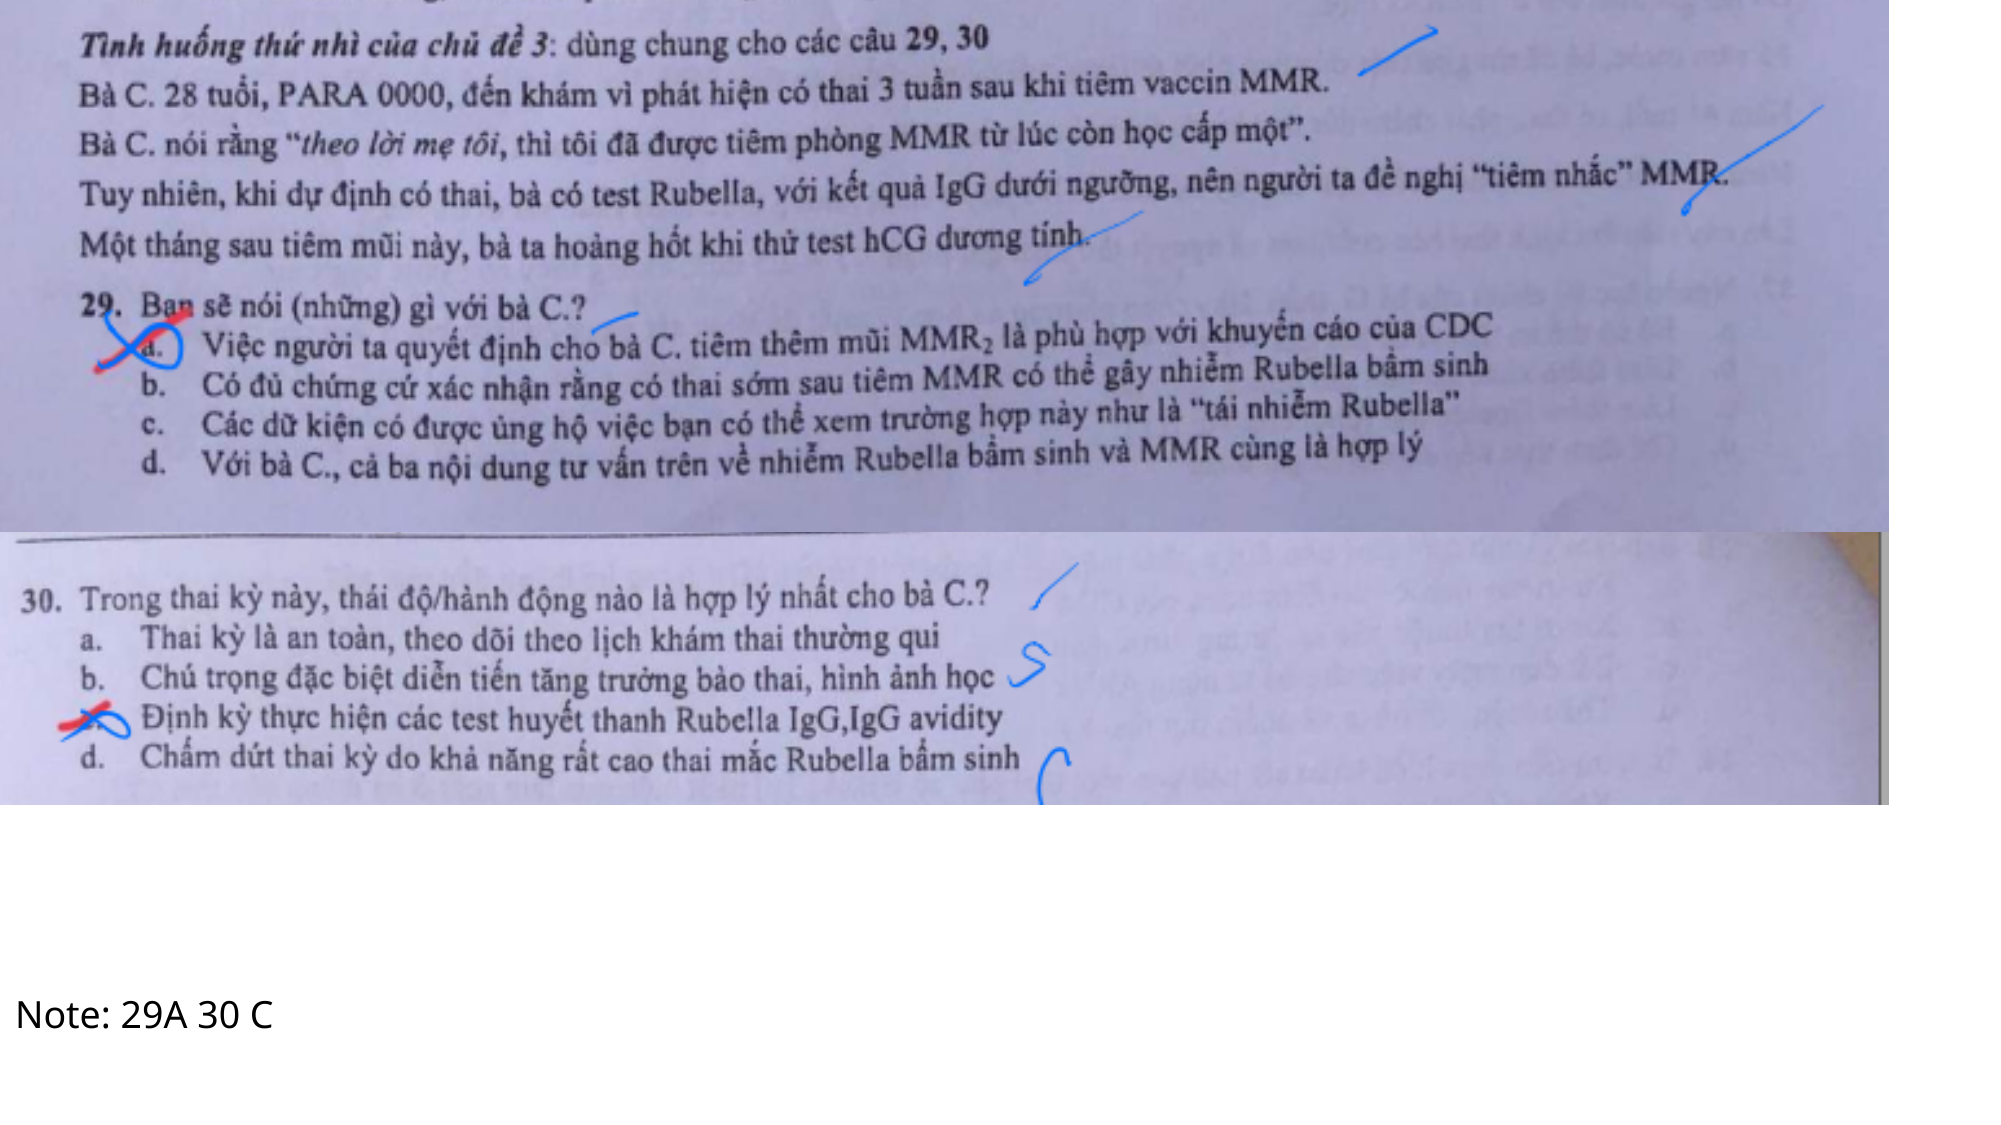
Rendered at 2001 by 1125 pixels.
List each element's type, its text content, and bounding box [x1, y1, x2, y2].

picture [0, 0, 1889, 805]
title Note: 29A 30 C [0, 907, 1725, 1125]
